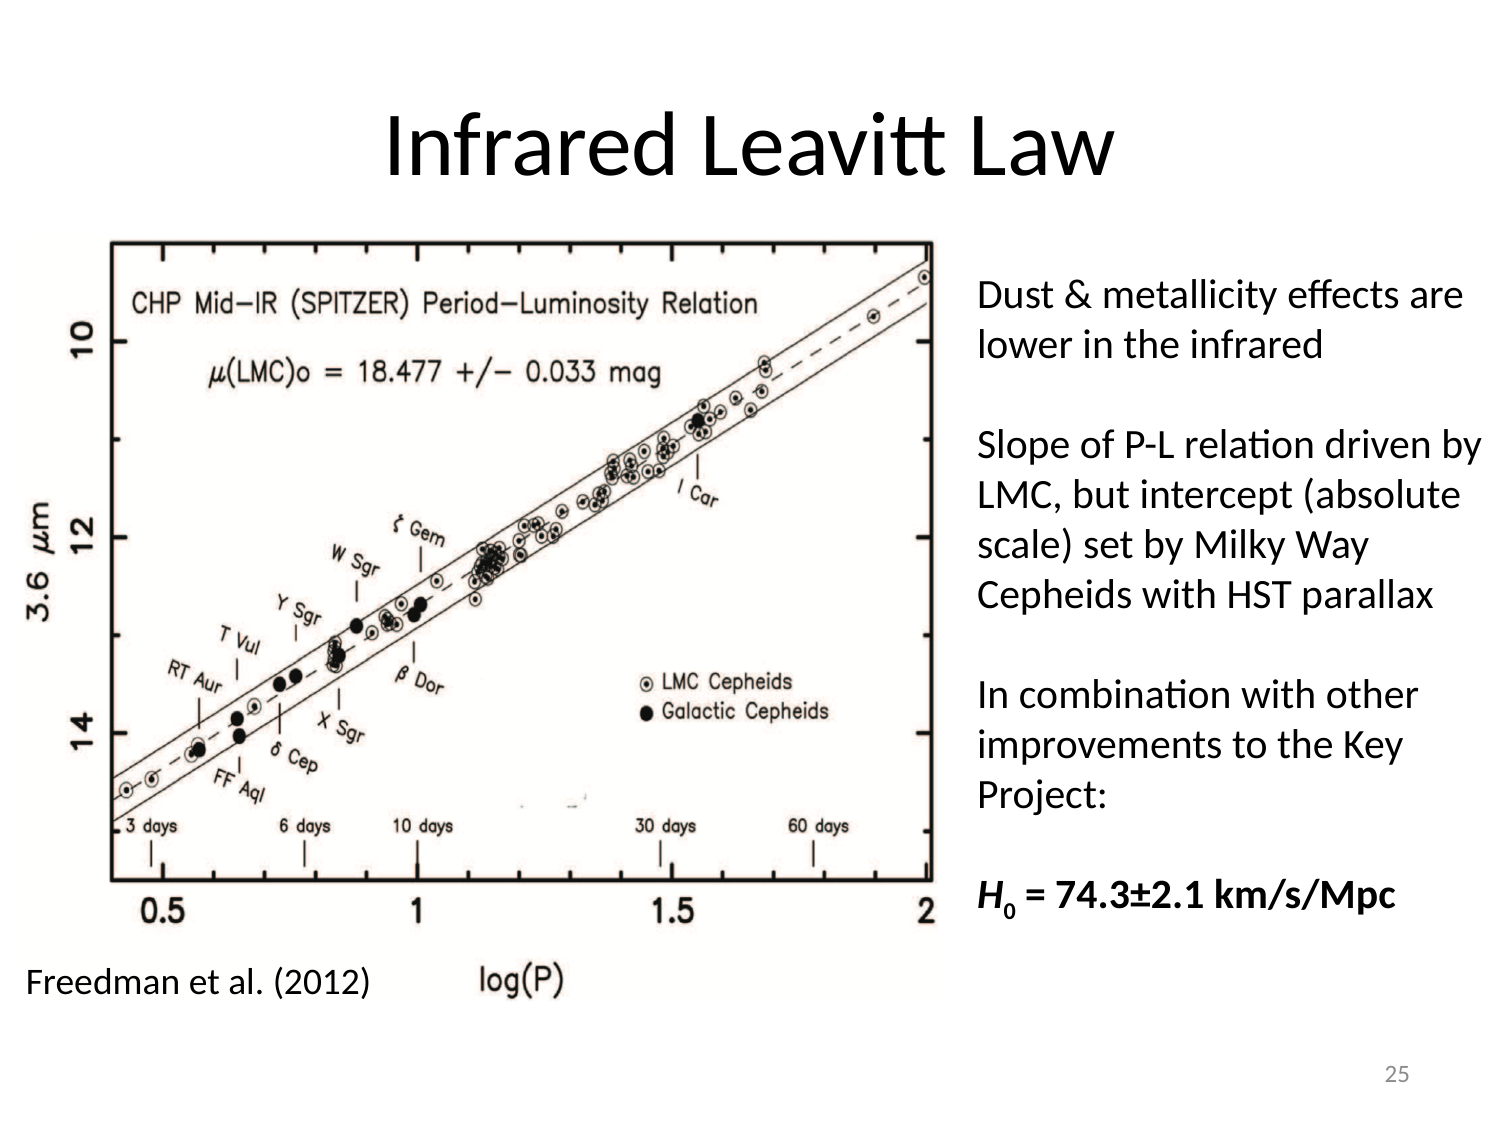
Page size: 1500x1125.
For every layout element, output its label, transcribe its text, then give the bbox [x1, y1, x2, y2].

text_box Dust & metallicity effects are lower in the infrared Slope of P-L relation driven by LMC, but intercept (absolute scale) set by Milky Way Cepheids with HST parallax In combination with other improvements to the Key Project: H0 = 74.3±2.1 km/s/Mpc [966, 259, 1500, 932]
slide_number 25 [1074, 1042, 1425, 1103]
title Infrared Leavitt Law [75, 45, 1425, 233]
picture [0, 212, 963, 1025]
